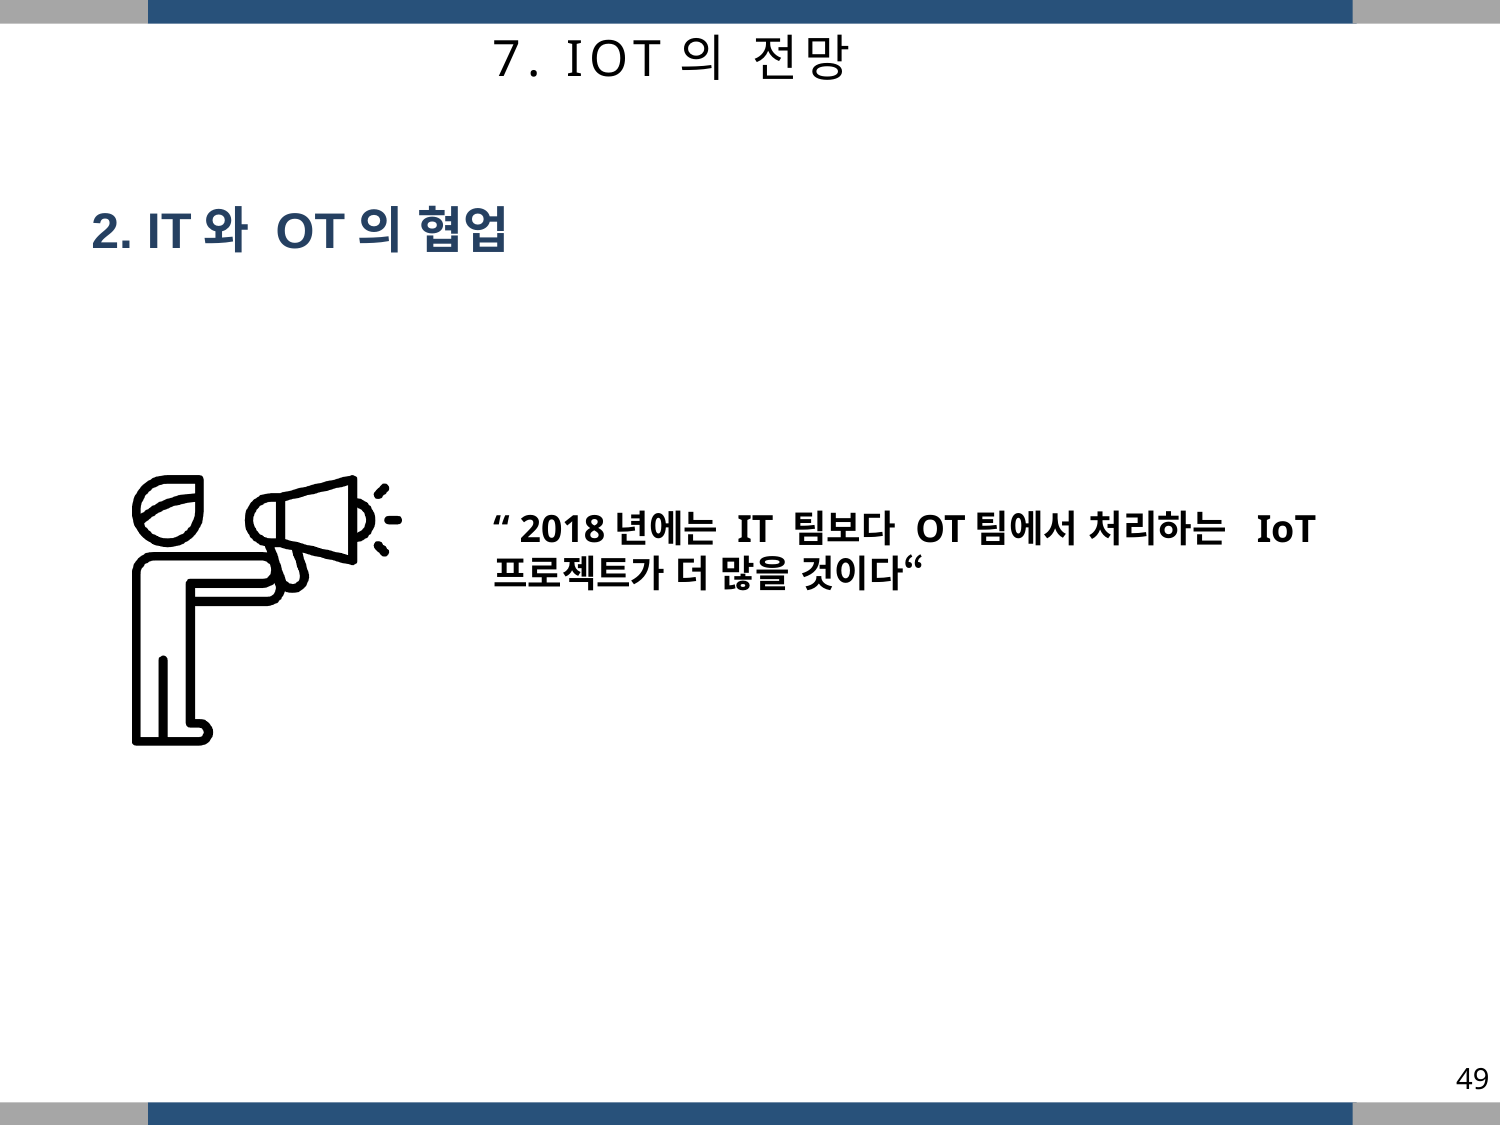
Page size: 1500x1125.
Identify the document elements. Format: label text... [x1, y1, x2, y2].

text_box “ 2018년에는 IT 팀보다 OT팀에서 처리하는 IoT 프로젝트가 더 많을 것이다“ [478, 497, 1422, 603]
text_box 7. IOT의 전망 [478, 19, 1111, 94]
text_box 2. IT와 OT의 협업 [76, 160, 1324, 266]
picture [76, 444, 445, 763]
text_box 49 [1325, 1052, 1500, 1103]
